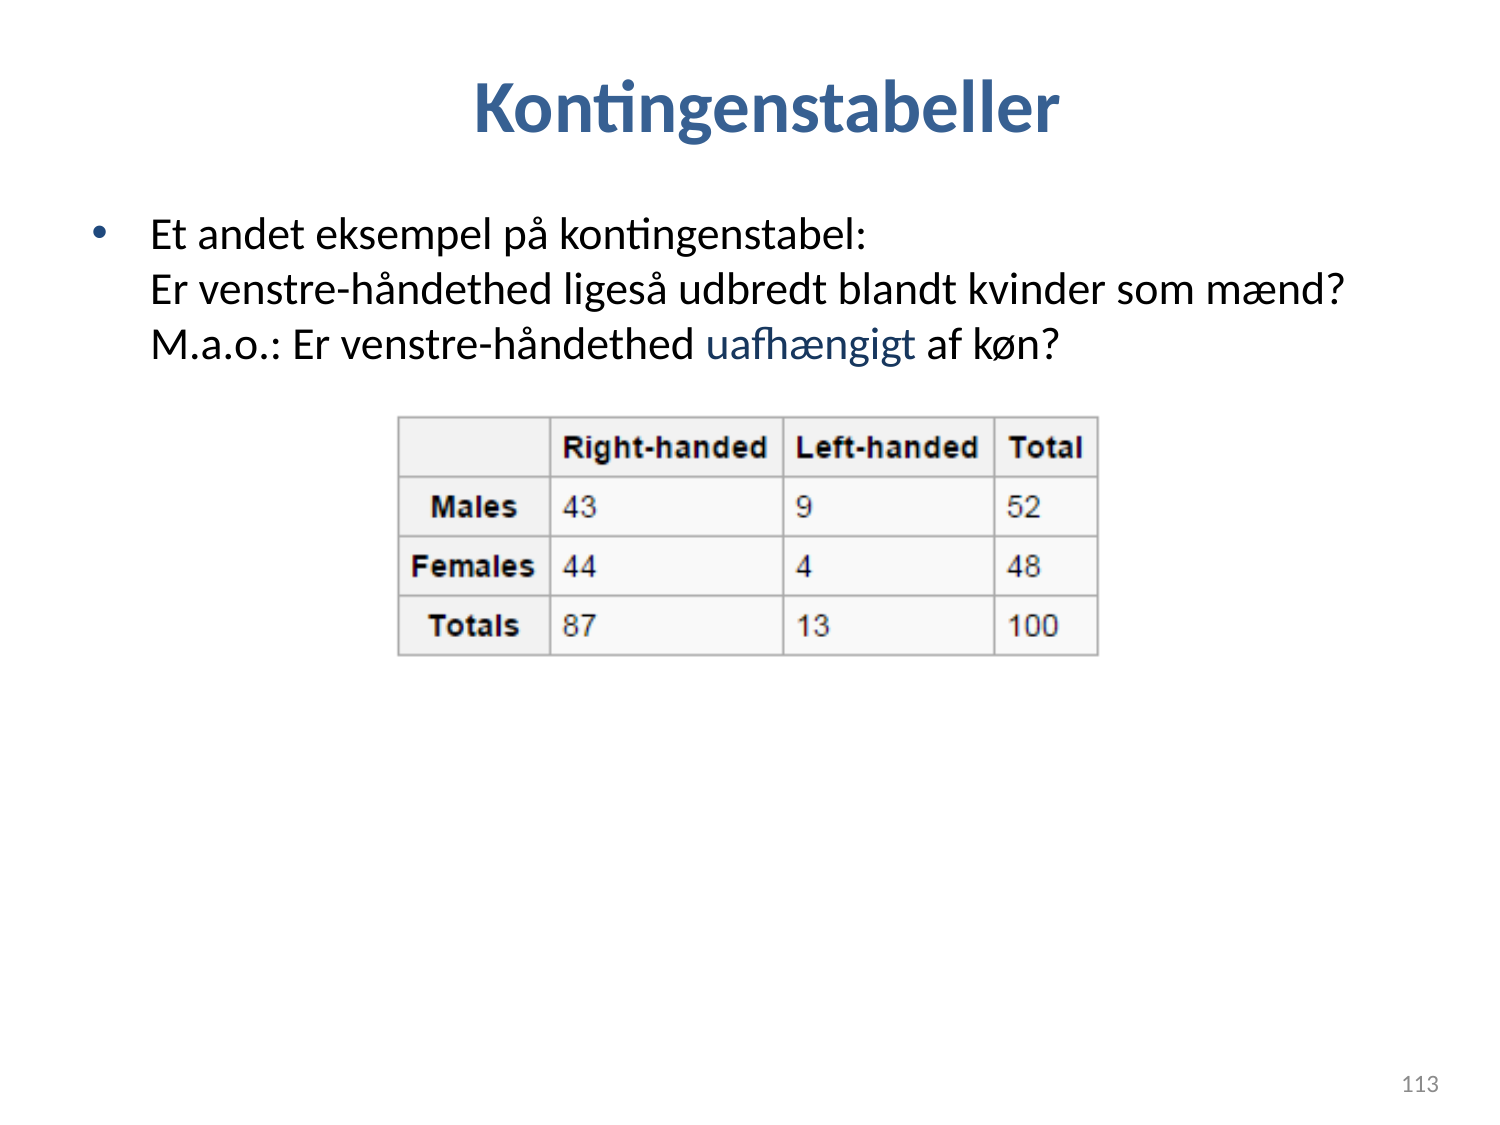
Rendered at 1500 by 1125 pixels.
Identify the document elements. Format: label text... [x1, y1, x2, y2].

slide_number 113 [1104, 1058, 1455, 1107]
title Kontingenstabeller [76, 45, 1459, 161]
list Et andet eksempel på kontingenstabel: Er venstre-håndethed ligeså udbredt blandt kvinder som mænd? M.a.o.: Er venstre-håndethed uafhængigt af køn? [76, 196, 1459, 1106]
picture [376, 396, 1129, 681]
